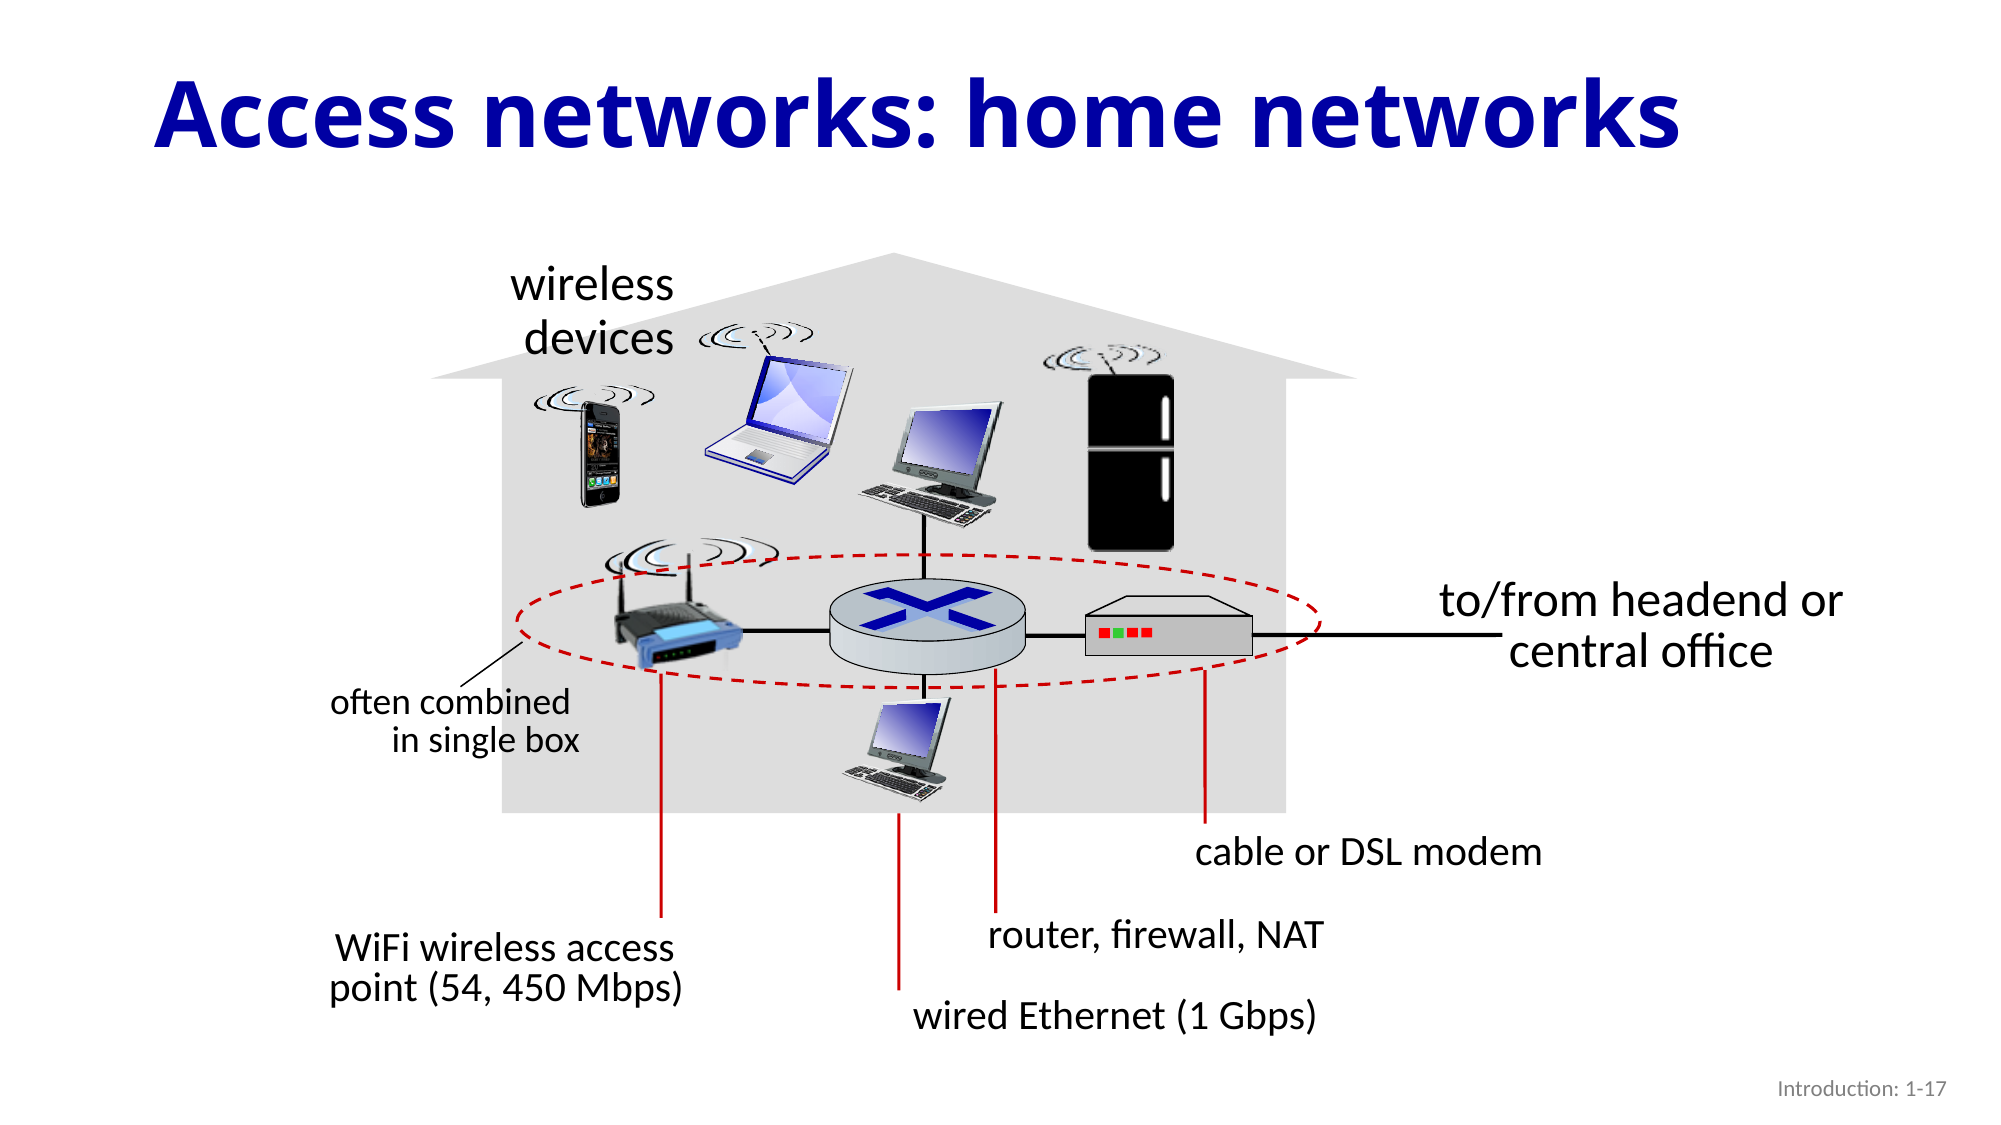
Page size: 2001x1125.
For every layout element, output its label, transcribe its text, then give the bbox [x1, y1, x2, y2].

text_box [700, 678, 973, 814]
slide_number Introduction: 1-17 [1512, 1056, 1963, 1117]
title Access networks: home networks [139, 44, 1865, 192]
text_box [1210, 656, 1287, 668]
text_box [813, 692, 954, 810]
text_box [516, 579, 604, 663]
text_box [973, 668, 1399, 966]
text_box [430, 252, 1358, 379]
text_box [823, 395, 1008, 538]
text_box wireless devices [494, 249, 690, 373]
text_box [829, 578, 1026, 675]
text_box [597, 662, 659, 673]
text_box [312, 641, 597, 769]
text_box [854, 376, 1287, 594]
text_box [1399, 670, 1596, 884]
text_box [1042, 342, 1201, 553]
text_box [312, 673, 700, 1019]
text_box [604, 535, 780, 671]
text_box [533, 382, 655, 508]
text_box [697, 319, 854, 489]
text_box [652, 554, 1290, 688]
text_box to/from headend or central office [1403, 567, 1880, 685]
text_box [1026, 596, 1503, 656]
text_box [501, 376, 923, 641]
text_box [898, 813, 1379, 1048]
